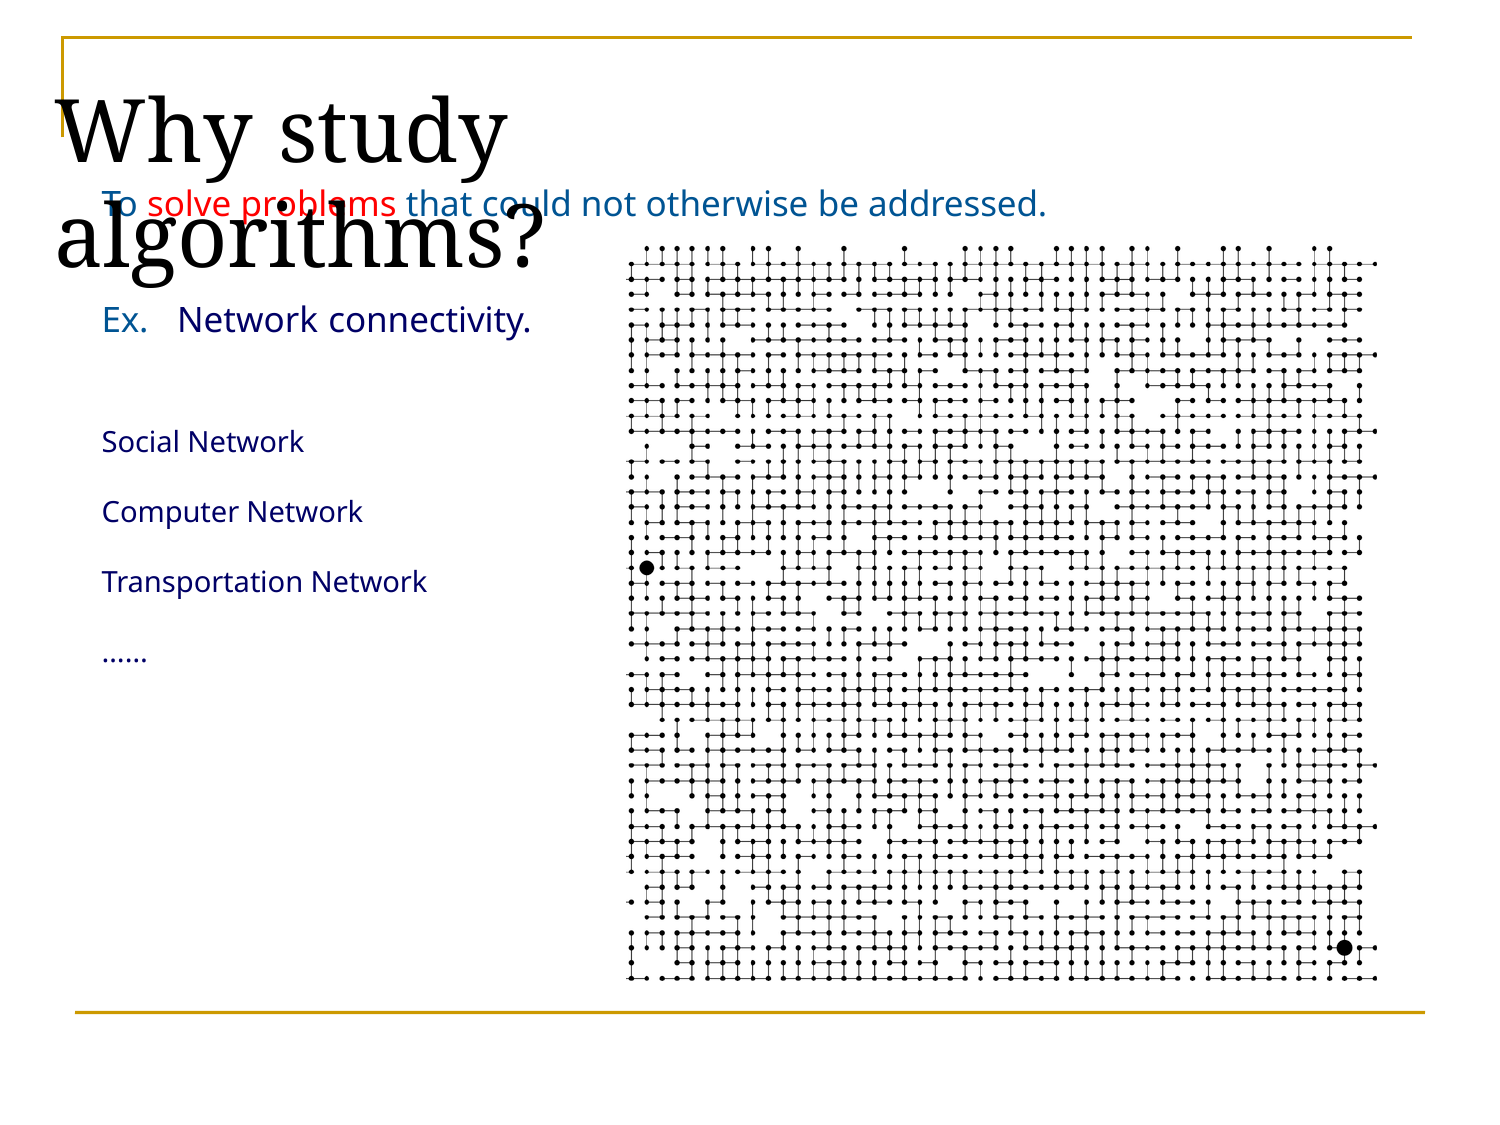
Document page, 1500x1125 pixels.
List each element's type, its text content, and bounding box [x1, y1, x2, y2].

text_box To solve problems that could not otherwise be addressed. Ex. Network connectivity. Social Network Computer Network Transportation Network …… [1002, 180, 1094, 241]
title Why study algorithms? [52, 32, 1002, 285]
picture [626, 243, 1378, 981]
text_box To solve problems that could not otherwise be addressed. Ex. Network connectivity. Social Network Computer Network Transportation Network …… [100, 285, 621, 668]
